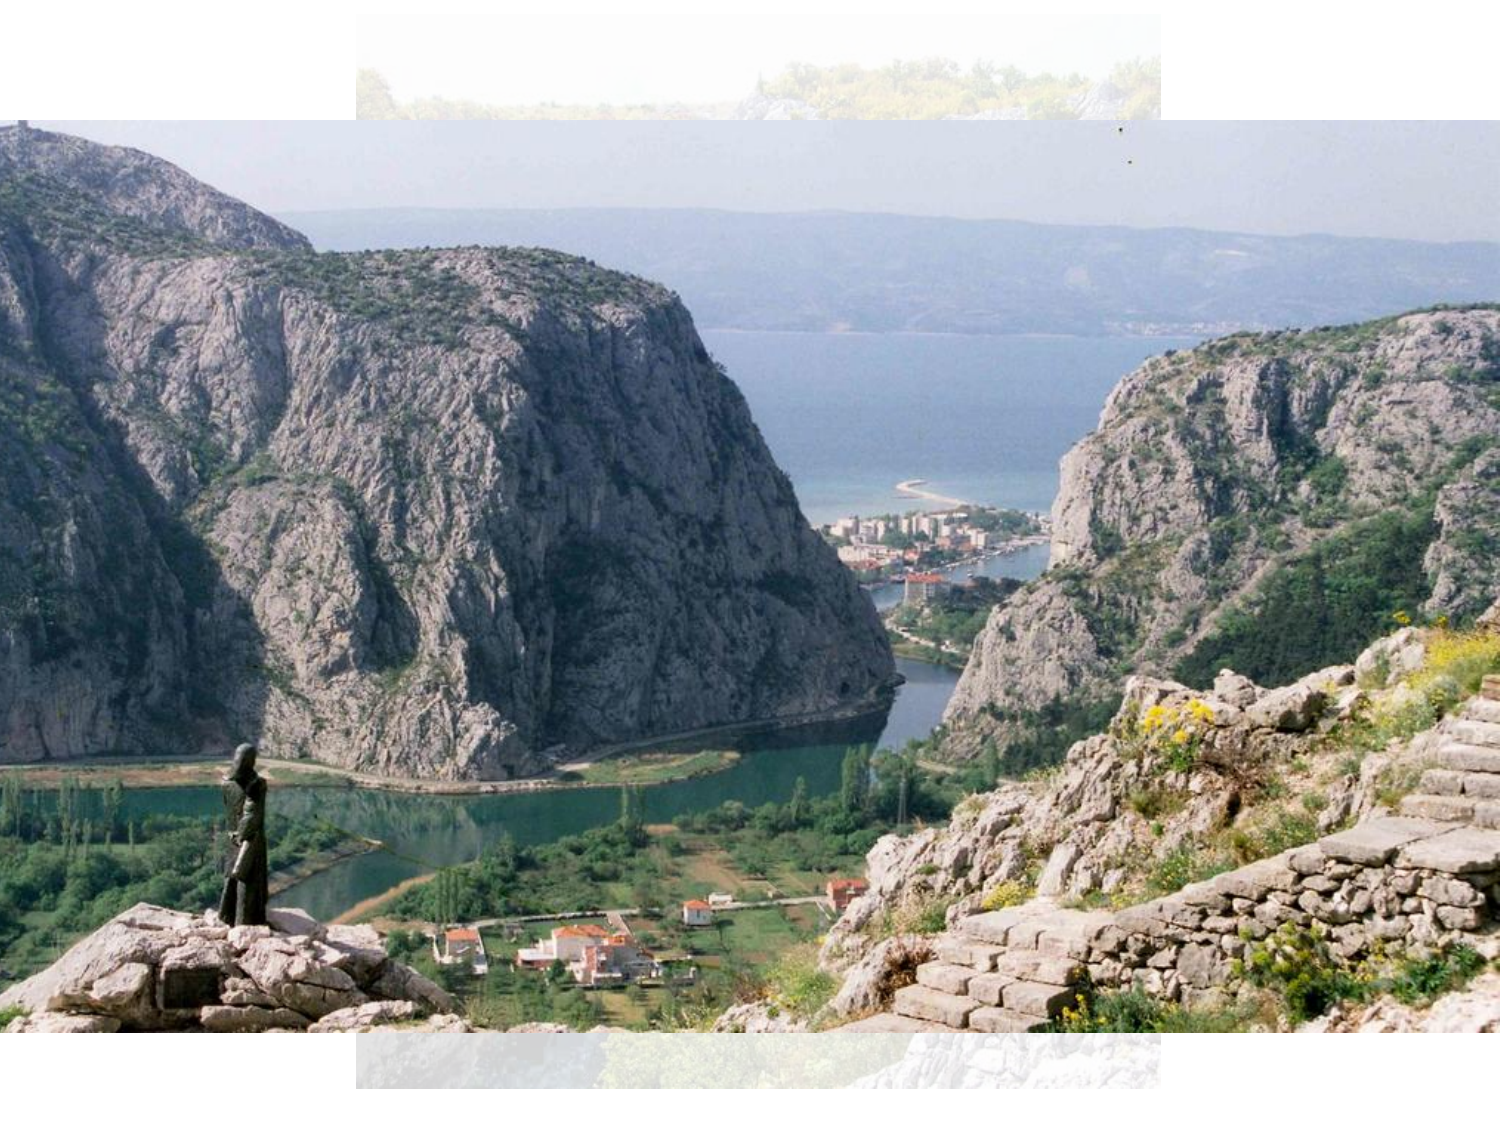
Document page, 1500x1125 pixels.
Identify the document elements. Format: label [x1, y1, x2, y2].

text_box [0, 0, 1500, 1125]
